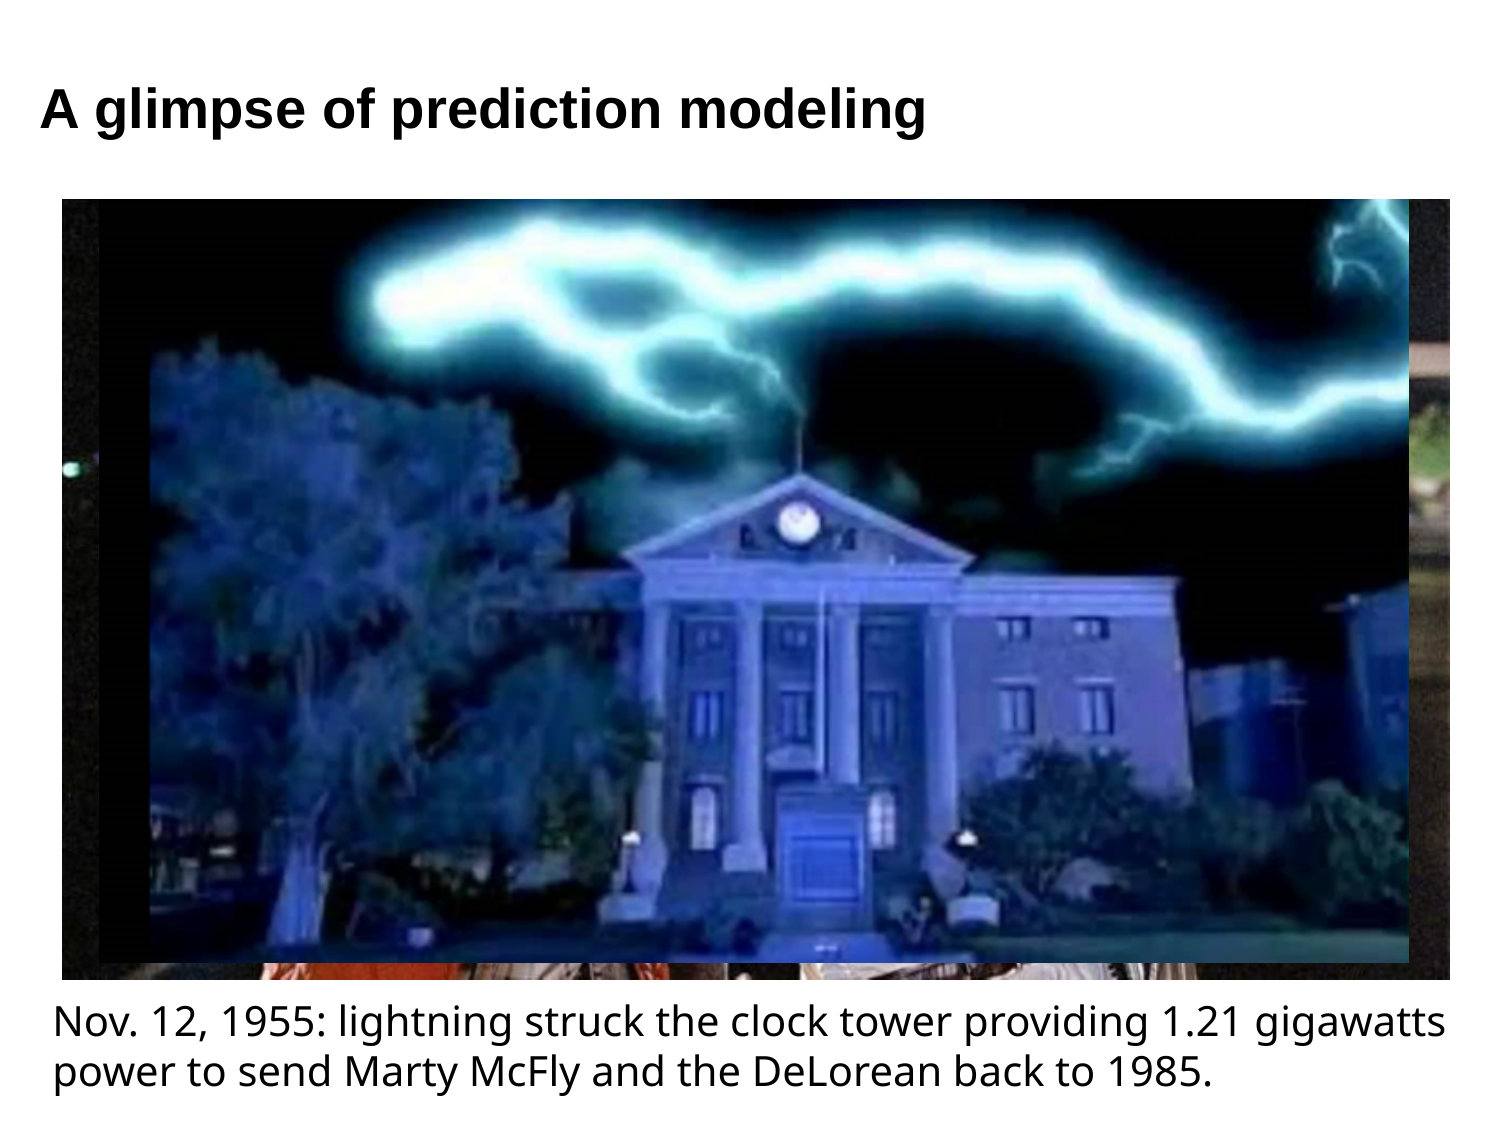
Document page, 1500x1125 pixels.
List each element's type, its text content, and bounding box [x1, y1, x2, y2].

text_box Nov. 12, 1955: lightning struck the clock tower providing 1.21 gigawatts power to send Marty McFly and the DeLorean back to 1985. [37, 987, 1488, 1103]
picture [62, 199, 1451, 980]
text_box A glimpse of prediction modeling [24, 37, 1438, 175]
